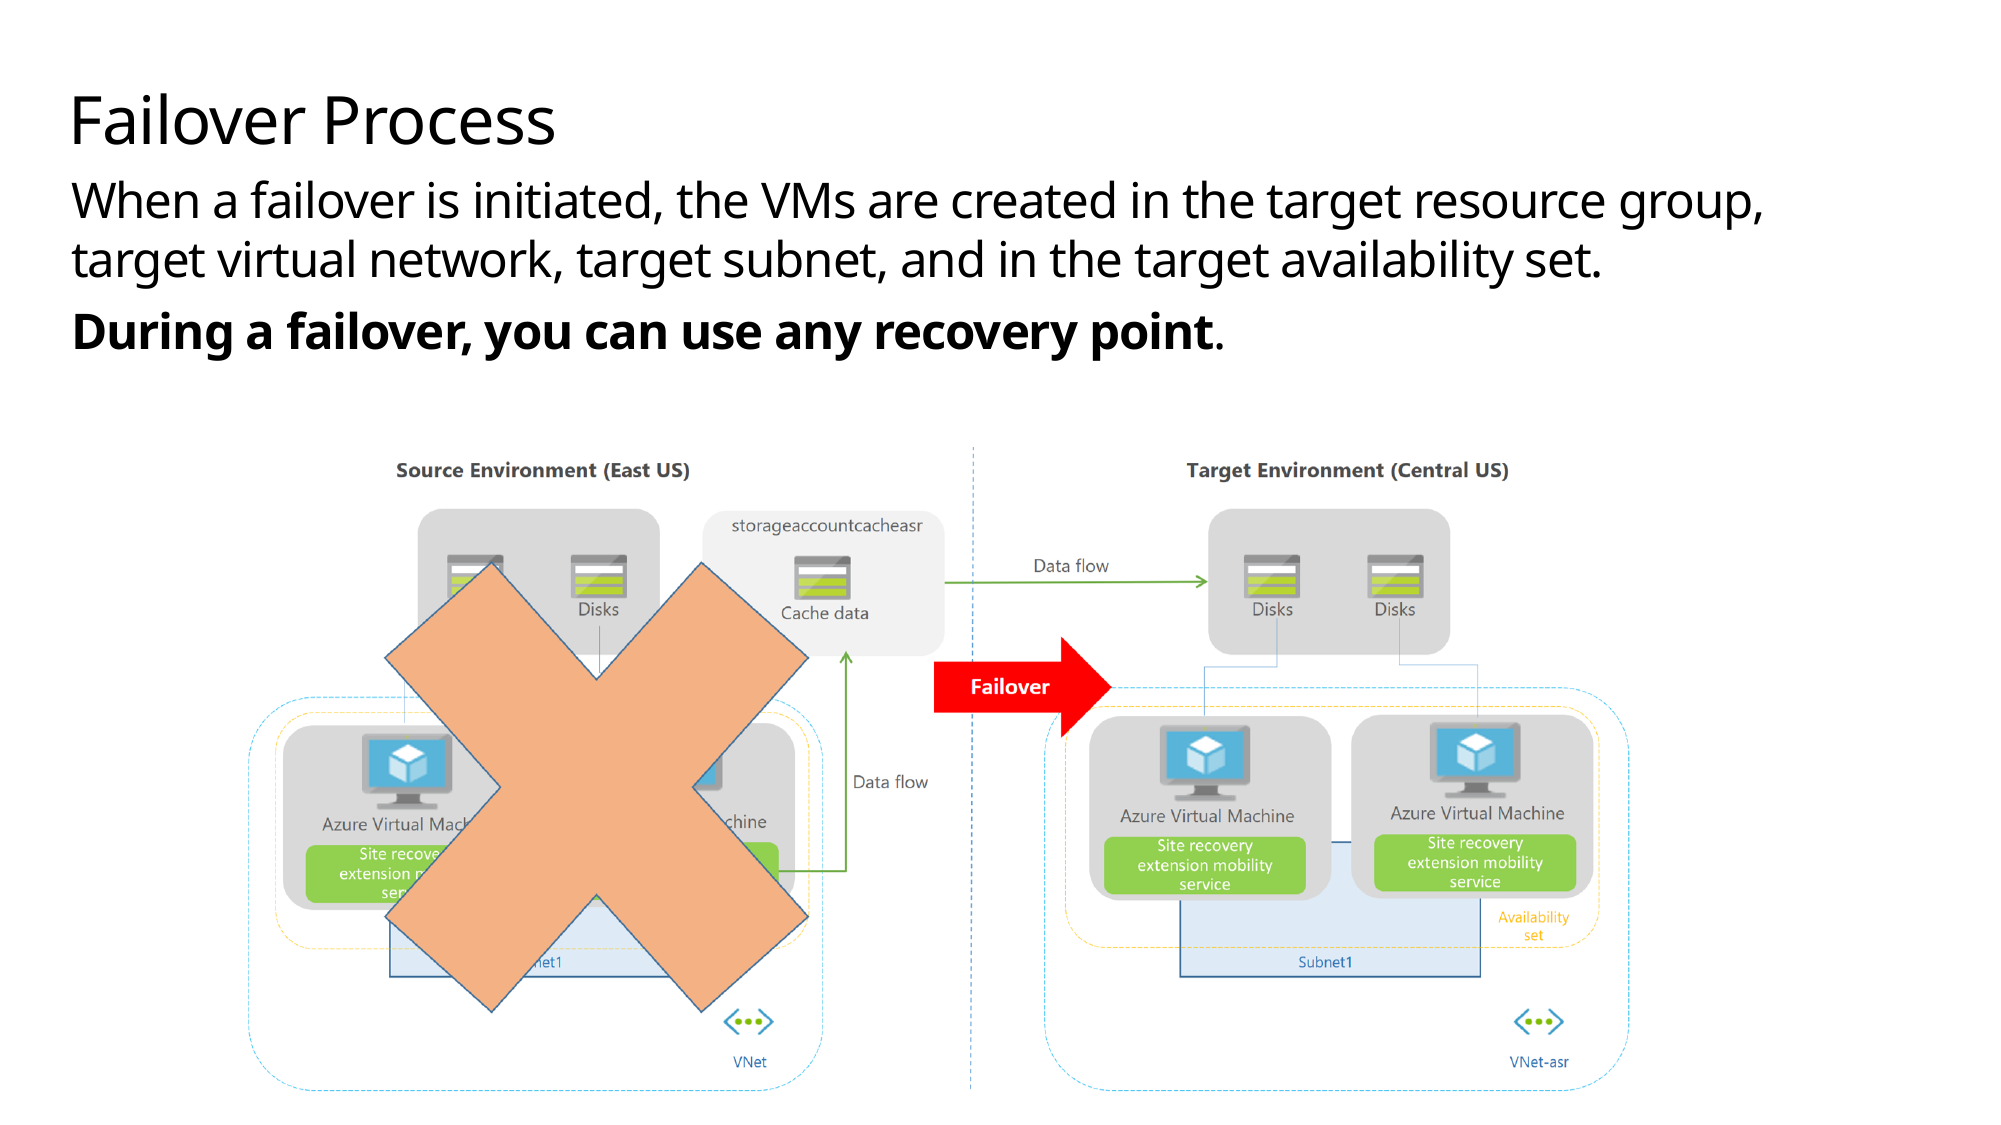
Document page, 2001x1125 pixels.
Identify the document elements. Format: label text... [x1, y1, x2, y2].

picture [235, 447, 1636, 1111]
list When a failover is initiated, the VMs are created in the target resource group, target virtual network, target subnet, and in the target availability set. During a failover, you can use any recovery point. [56, 162, 1788, 381]
title Failover Process [68, 72, 1930, 184]
